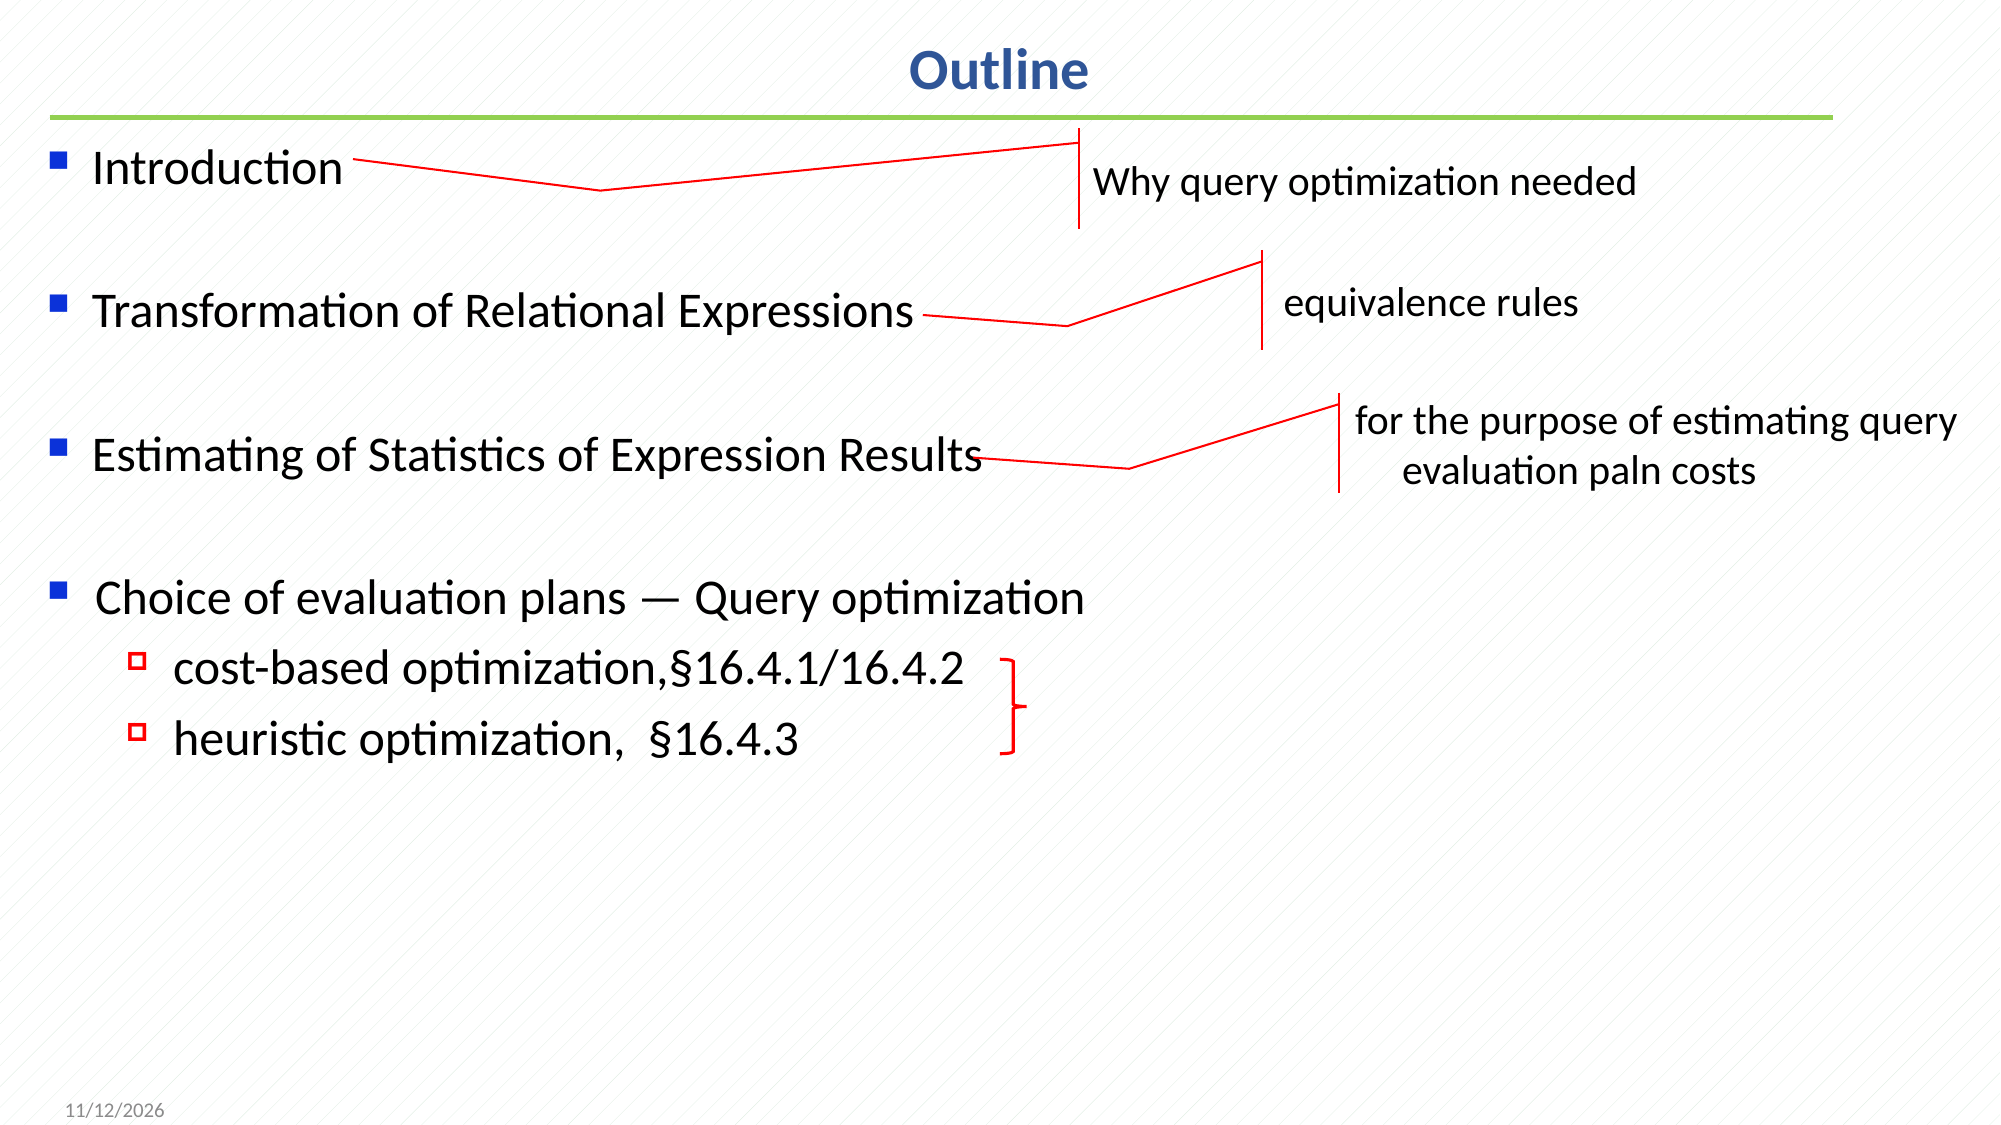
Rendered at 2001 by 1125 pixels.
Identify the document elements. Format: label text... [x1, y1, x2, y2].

list Introduction Transformation of Relational Expressions Estimating of Statistics of Expression Results Choice of evaluation plans — Query optimization cost-based optimization,§16.4.1/16.4.2 heuristic optimization, §16.4.3 [32, 126, 1974, 1081]
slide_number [49, 1079, 500, 1125]
text_box equivalence rules [922, 249, 1850, 350]
text_box Why query optimization needed [352, 128, 1681, 229]
title Outline [50, 13, 1949, 126]
text_box for the purpose of estimating query evaluation paln costs [973, 392, 1974, 493]
text_box [999, 658, 1027, 755]
